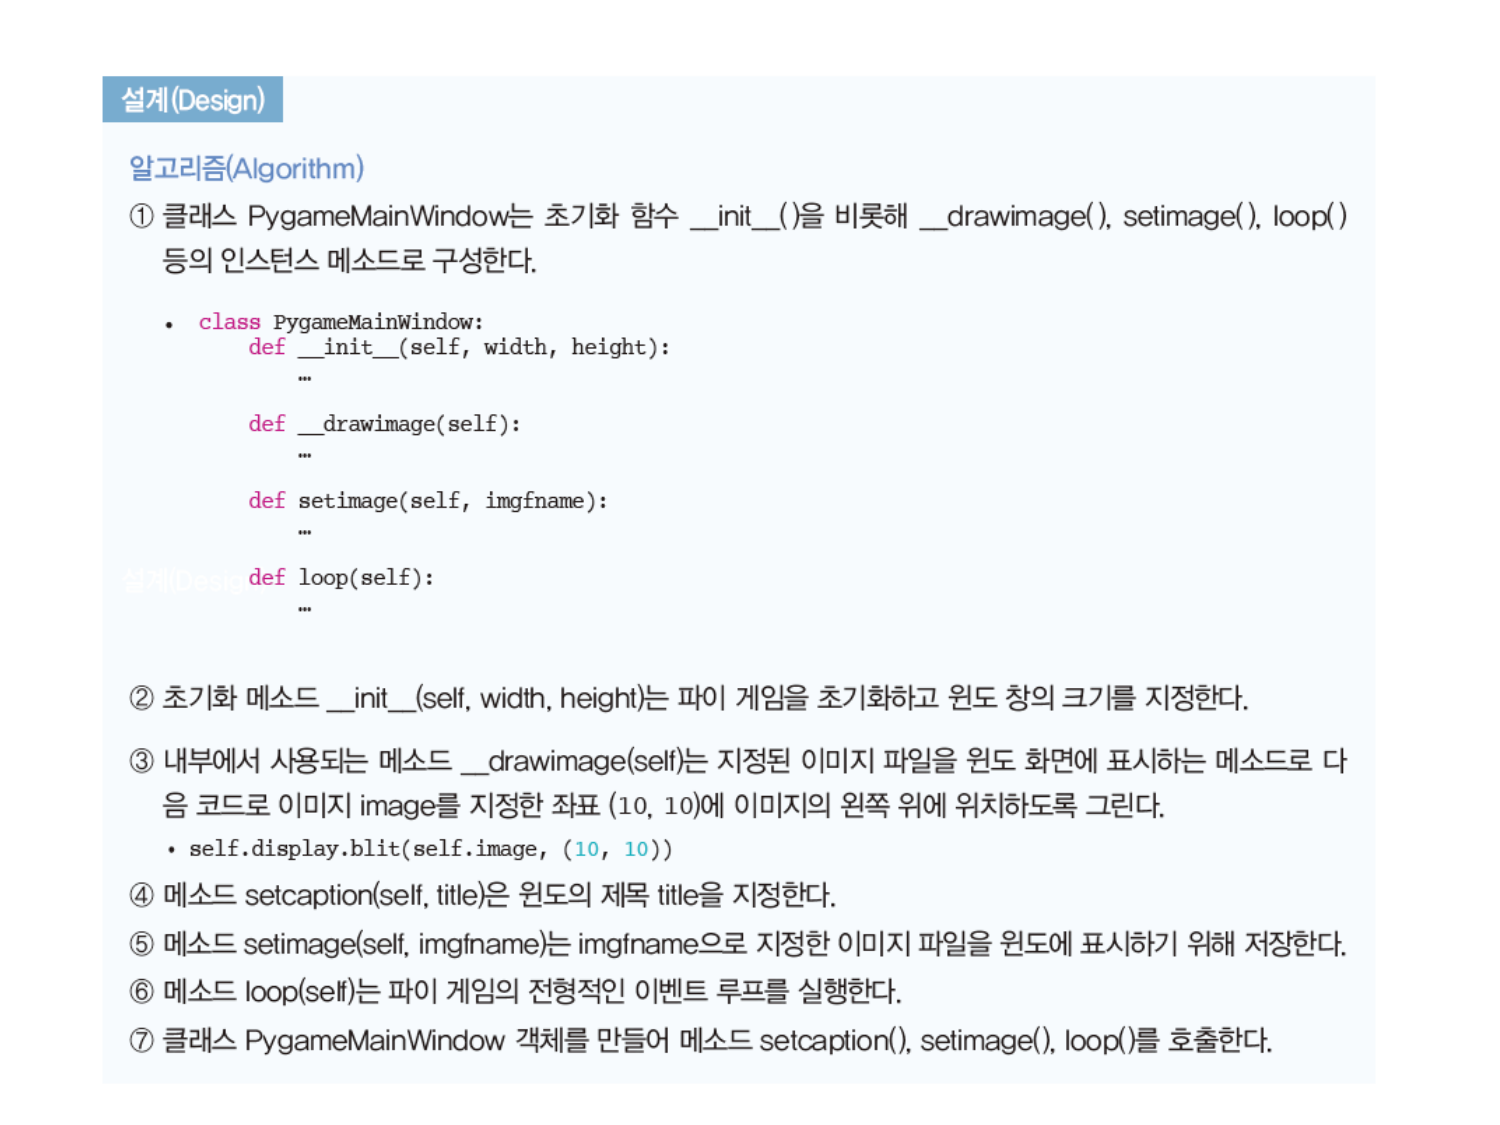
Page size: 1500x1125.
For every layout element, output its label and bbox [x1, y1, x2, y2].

picture [93, 67, 1384, 1096]
